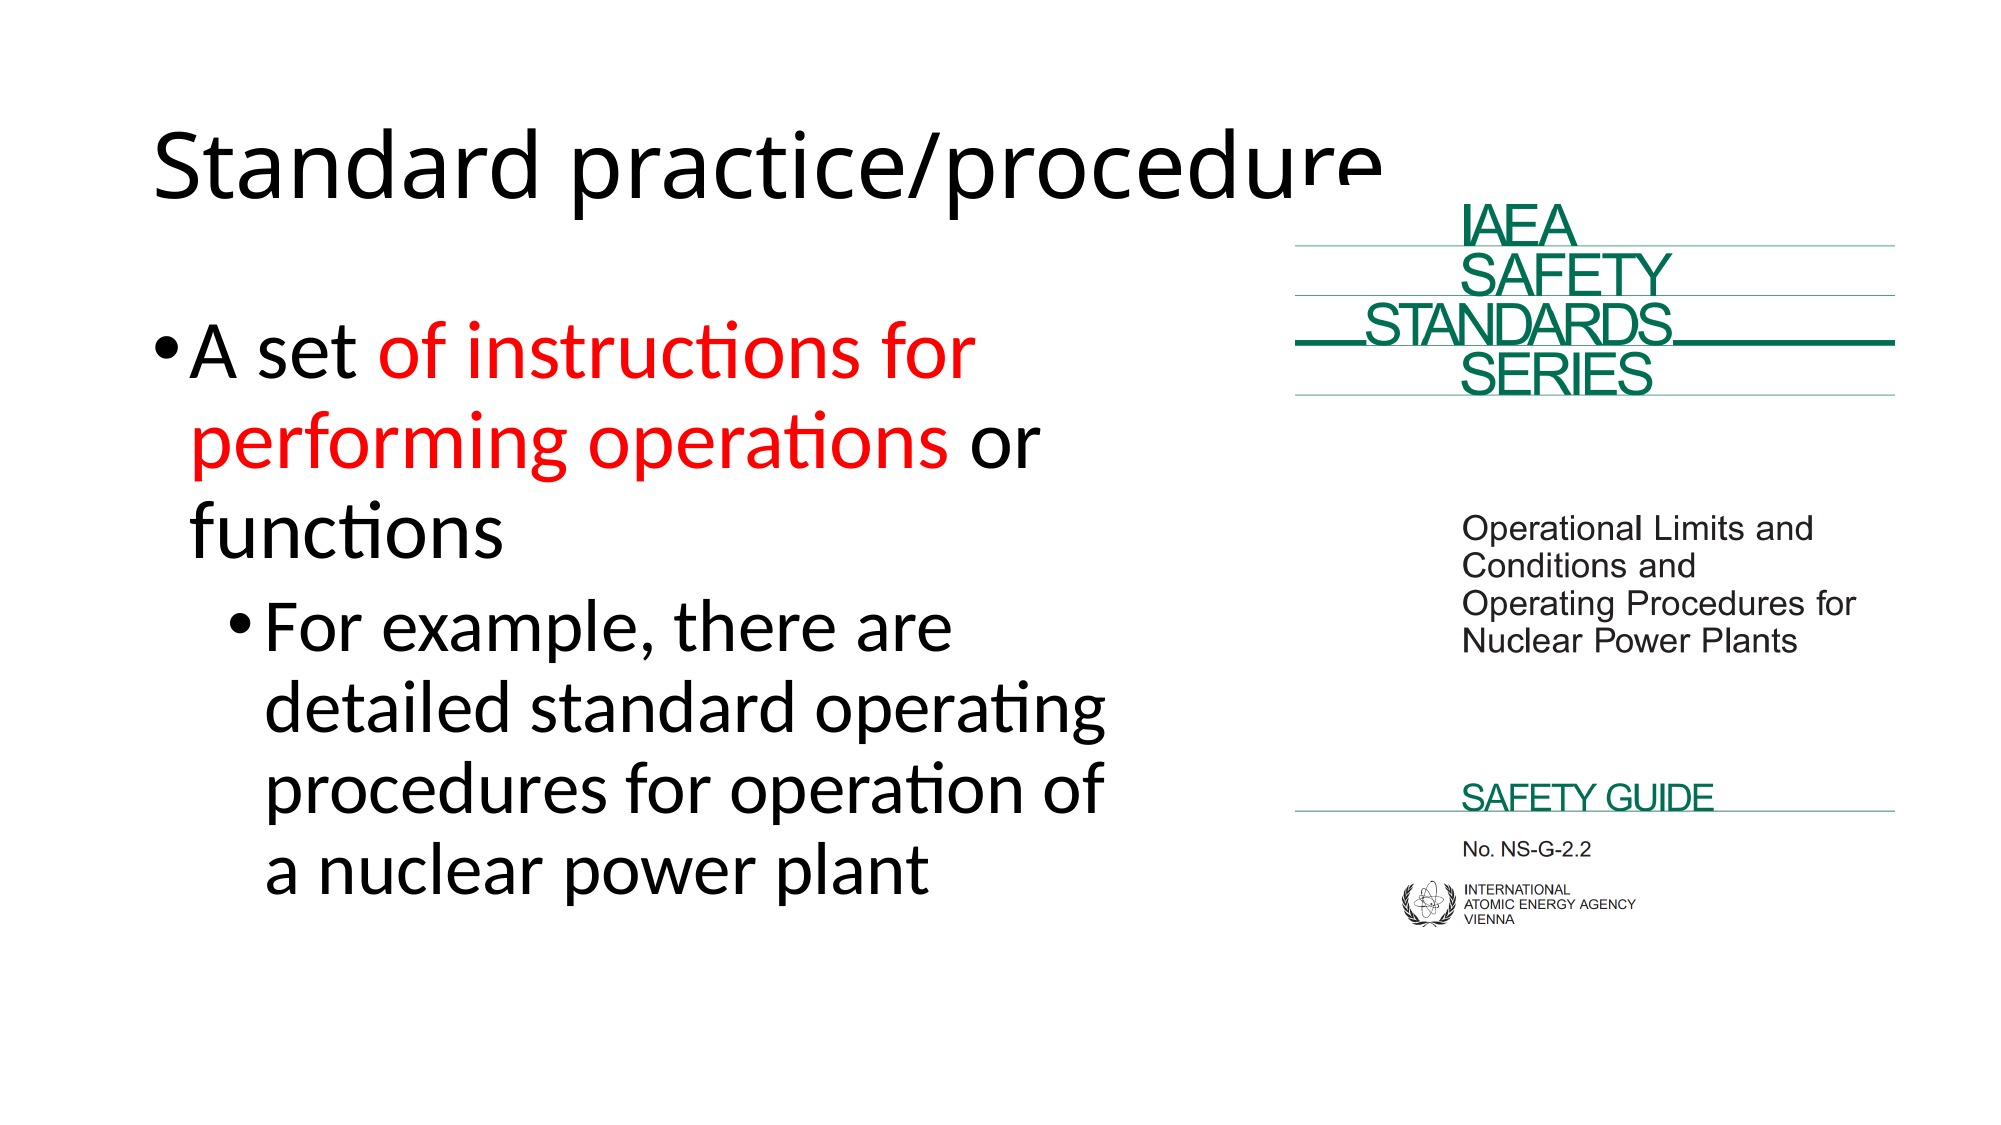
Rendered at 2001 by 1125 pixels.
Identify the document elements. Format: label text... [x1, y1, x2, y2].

title Standard practice/procedure [137, 59, 1863, 278]
list A set of instructions for performing operations or functions For example, there are detailed standard operating procedures for operation of a nuclear power plant [137, 299, 1131, 1014]
picture [1294, 185, 1895, 993]
